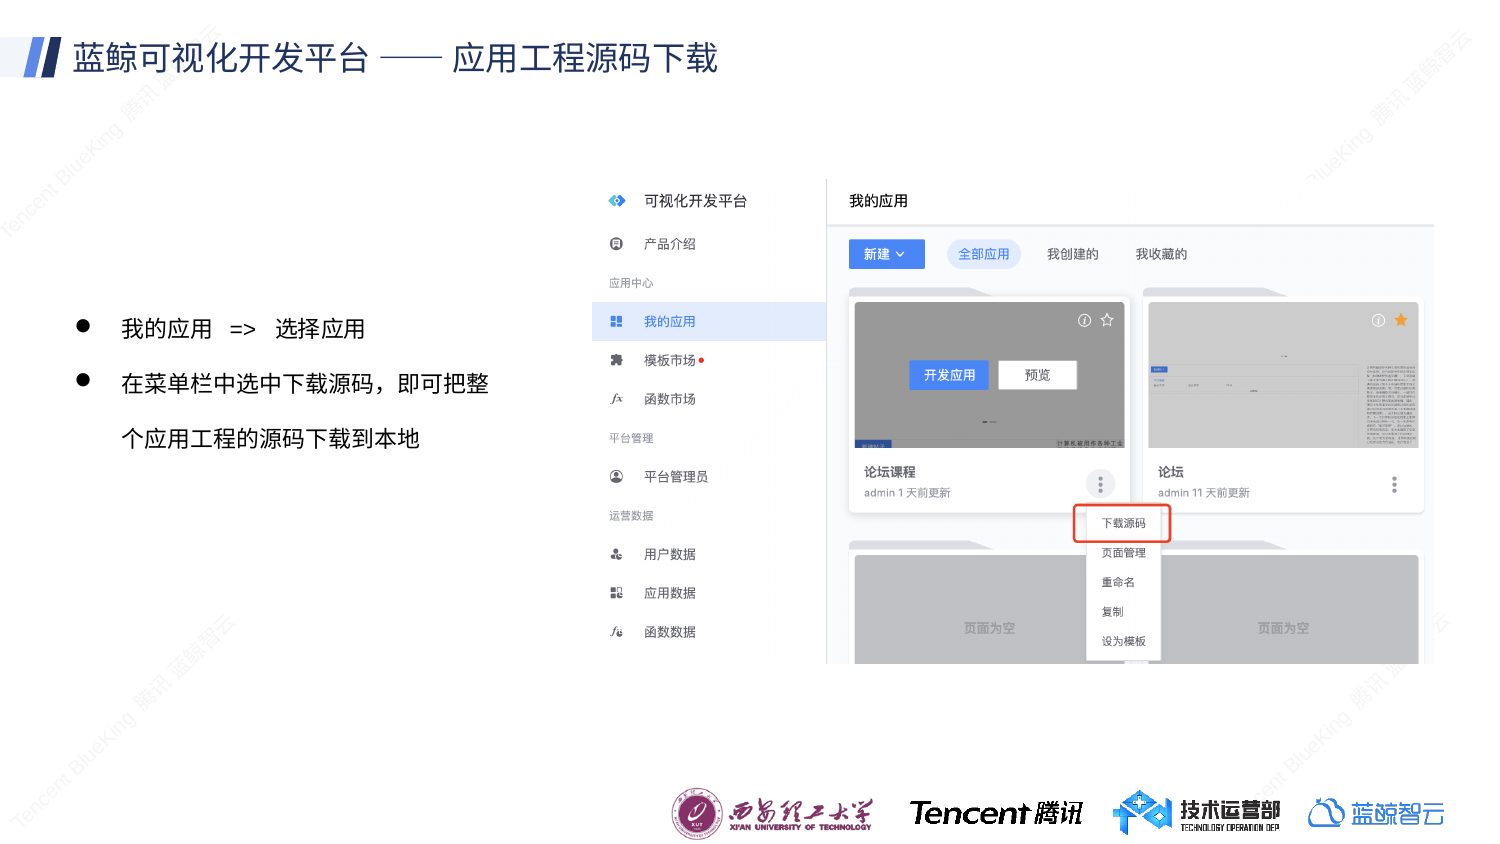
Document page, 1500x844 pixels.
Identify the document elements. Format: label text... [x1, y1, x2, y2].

picture [670, 783, 879, 844]
picture [1113, 790, 1280, 835]
title 蓝鲸可视化开发平台 —— 应用工程源码下载 [64, 27, 1416, 87]
picture [1305, 790, 1447, 835]
text_box 我的应用 => 选择应用 在菜单栏中选中下载源码，即可把整个应用工程的源码下载到本地 [59, 280, 526, 460]
picture [592, 179, 1434, 665]
picture [904, 784, 1088, 840]
